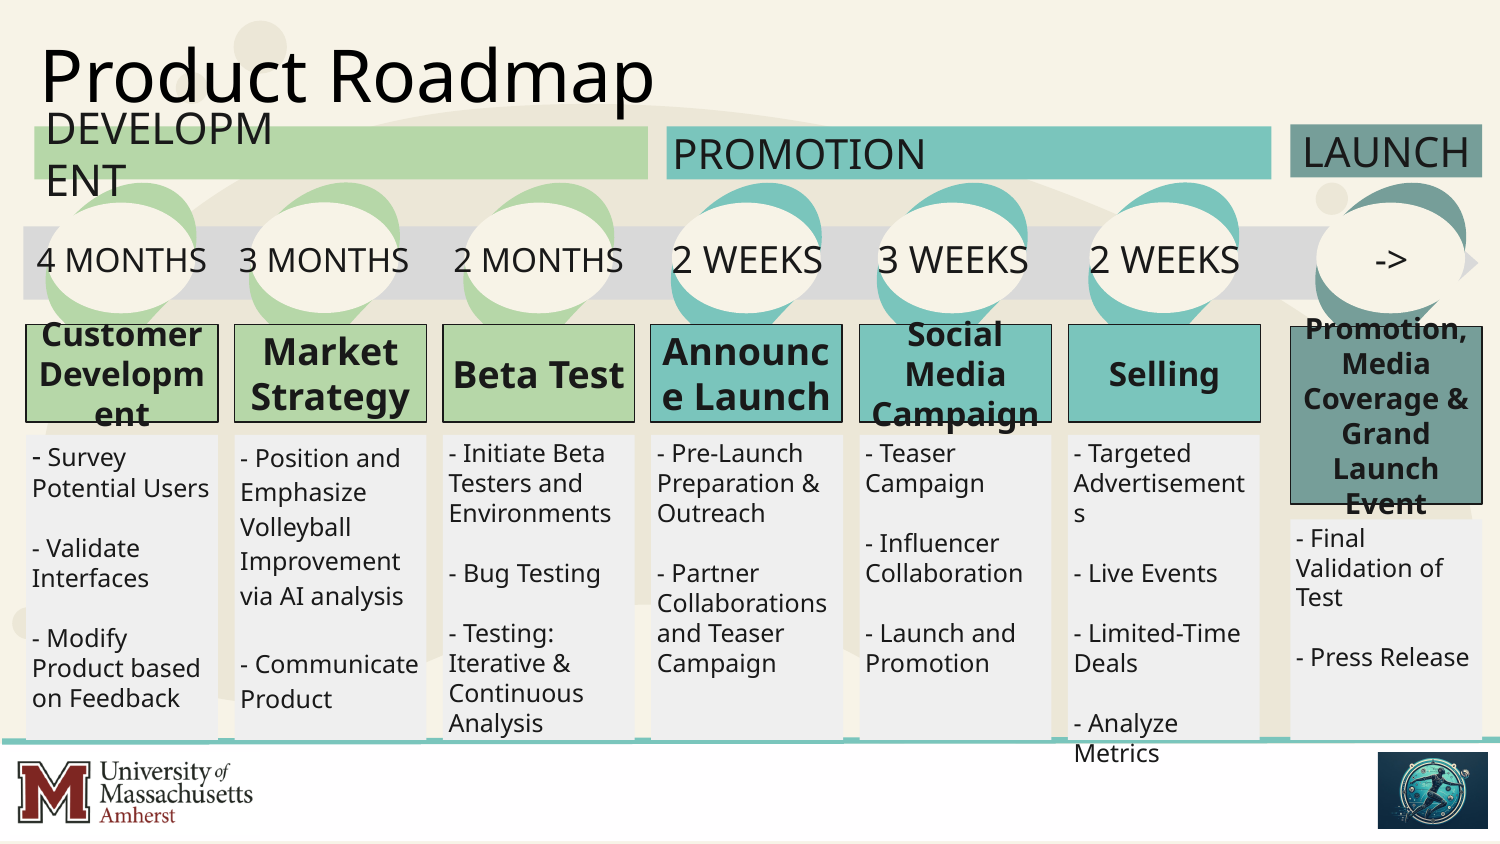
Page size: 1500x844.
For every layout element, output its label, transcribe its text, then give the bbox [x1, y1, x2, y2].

picture [1377, 752, 1489, 829]
title Product Roadmap [24, 0, 1476, 122]
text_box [0, 746, 1500, 842]
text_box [0, 123, 1500, 741]
